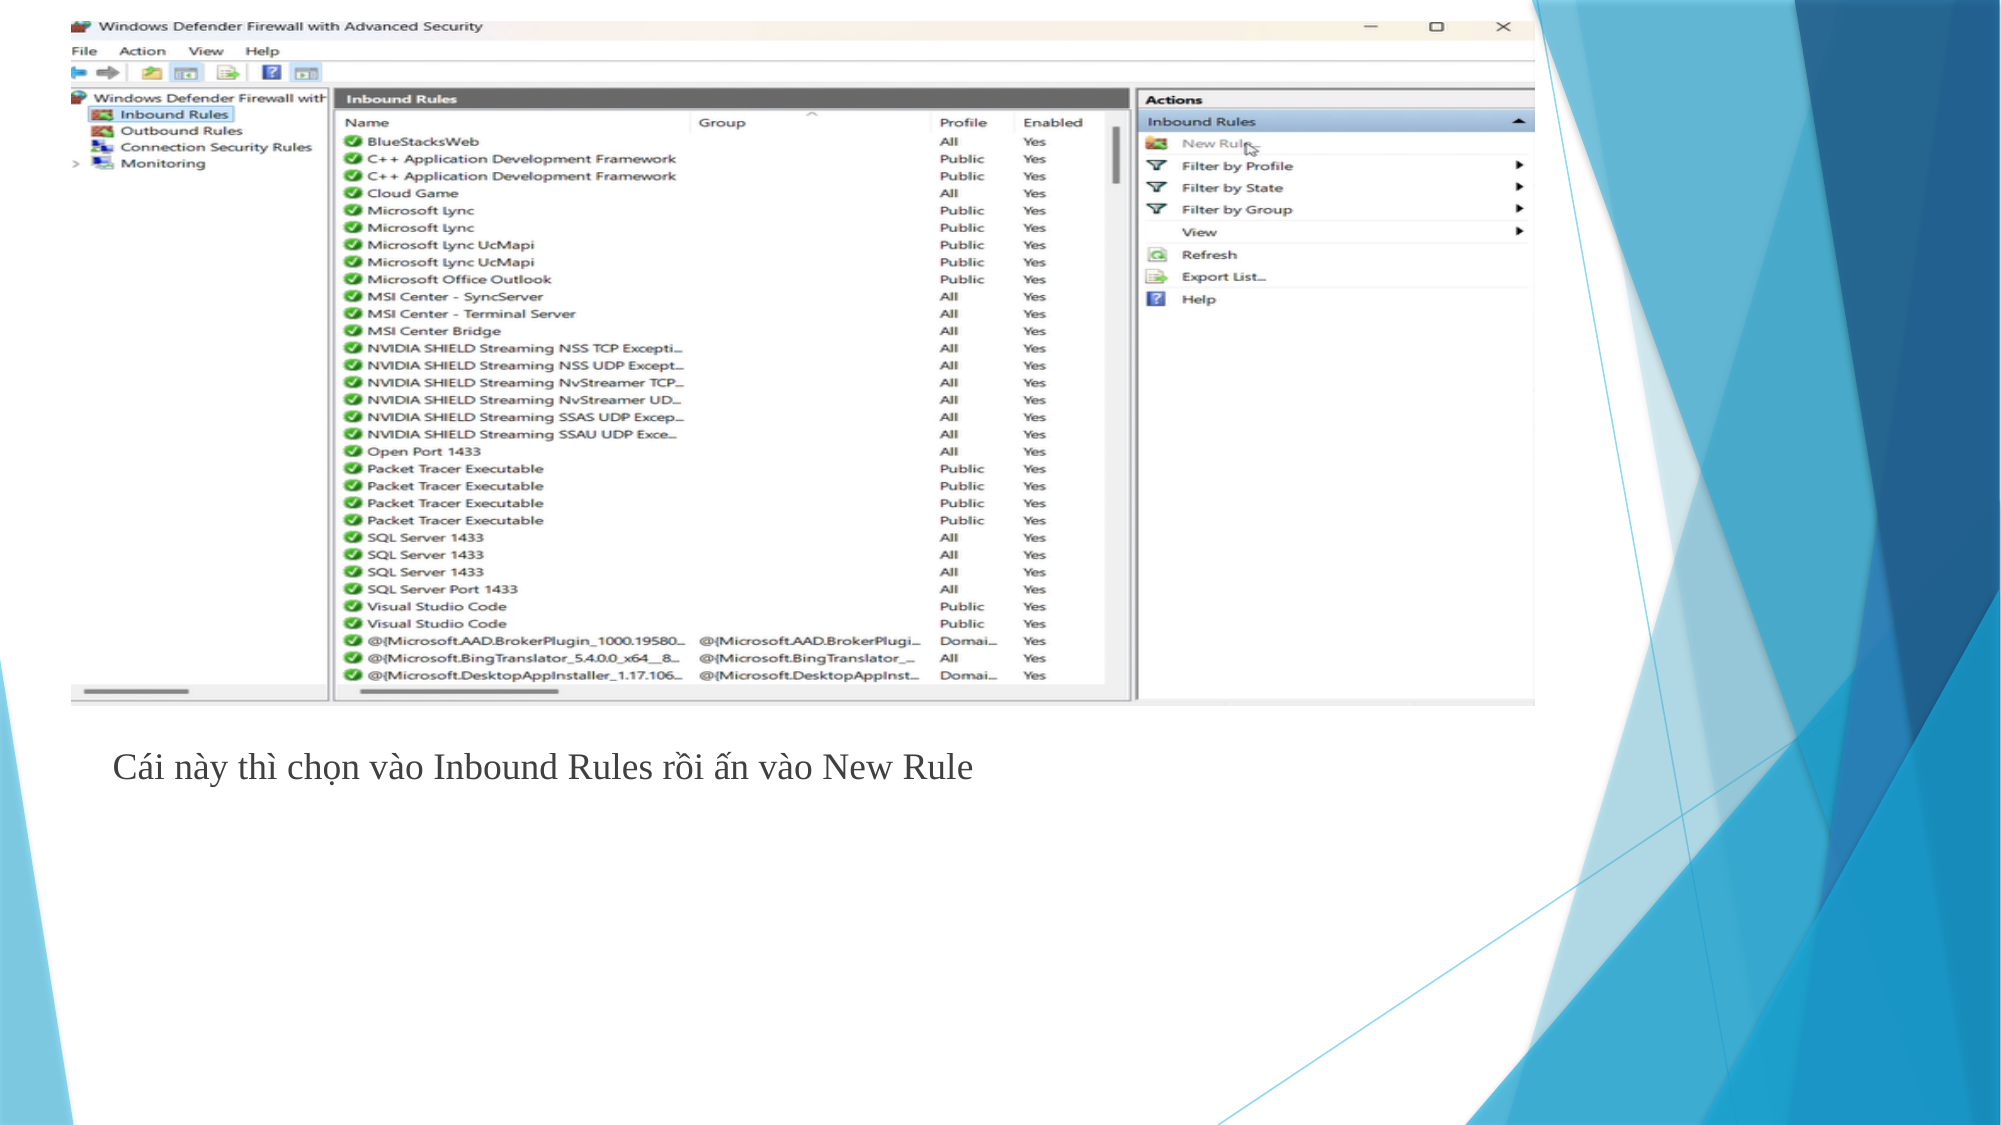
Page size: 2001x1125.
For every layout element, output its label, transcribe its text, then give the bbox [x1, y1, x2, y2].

list Cái này thì chọn vào Inbound Rules rồi ấn vào New Rule [97, 716, 1508, 894]
picture [70, 20, 1535, 707]
